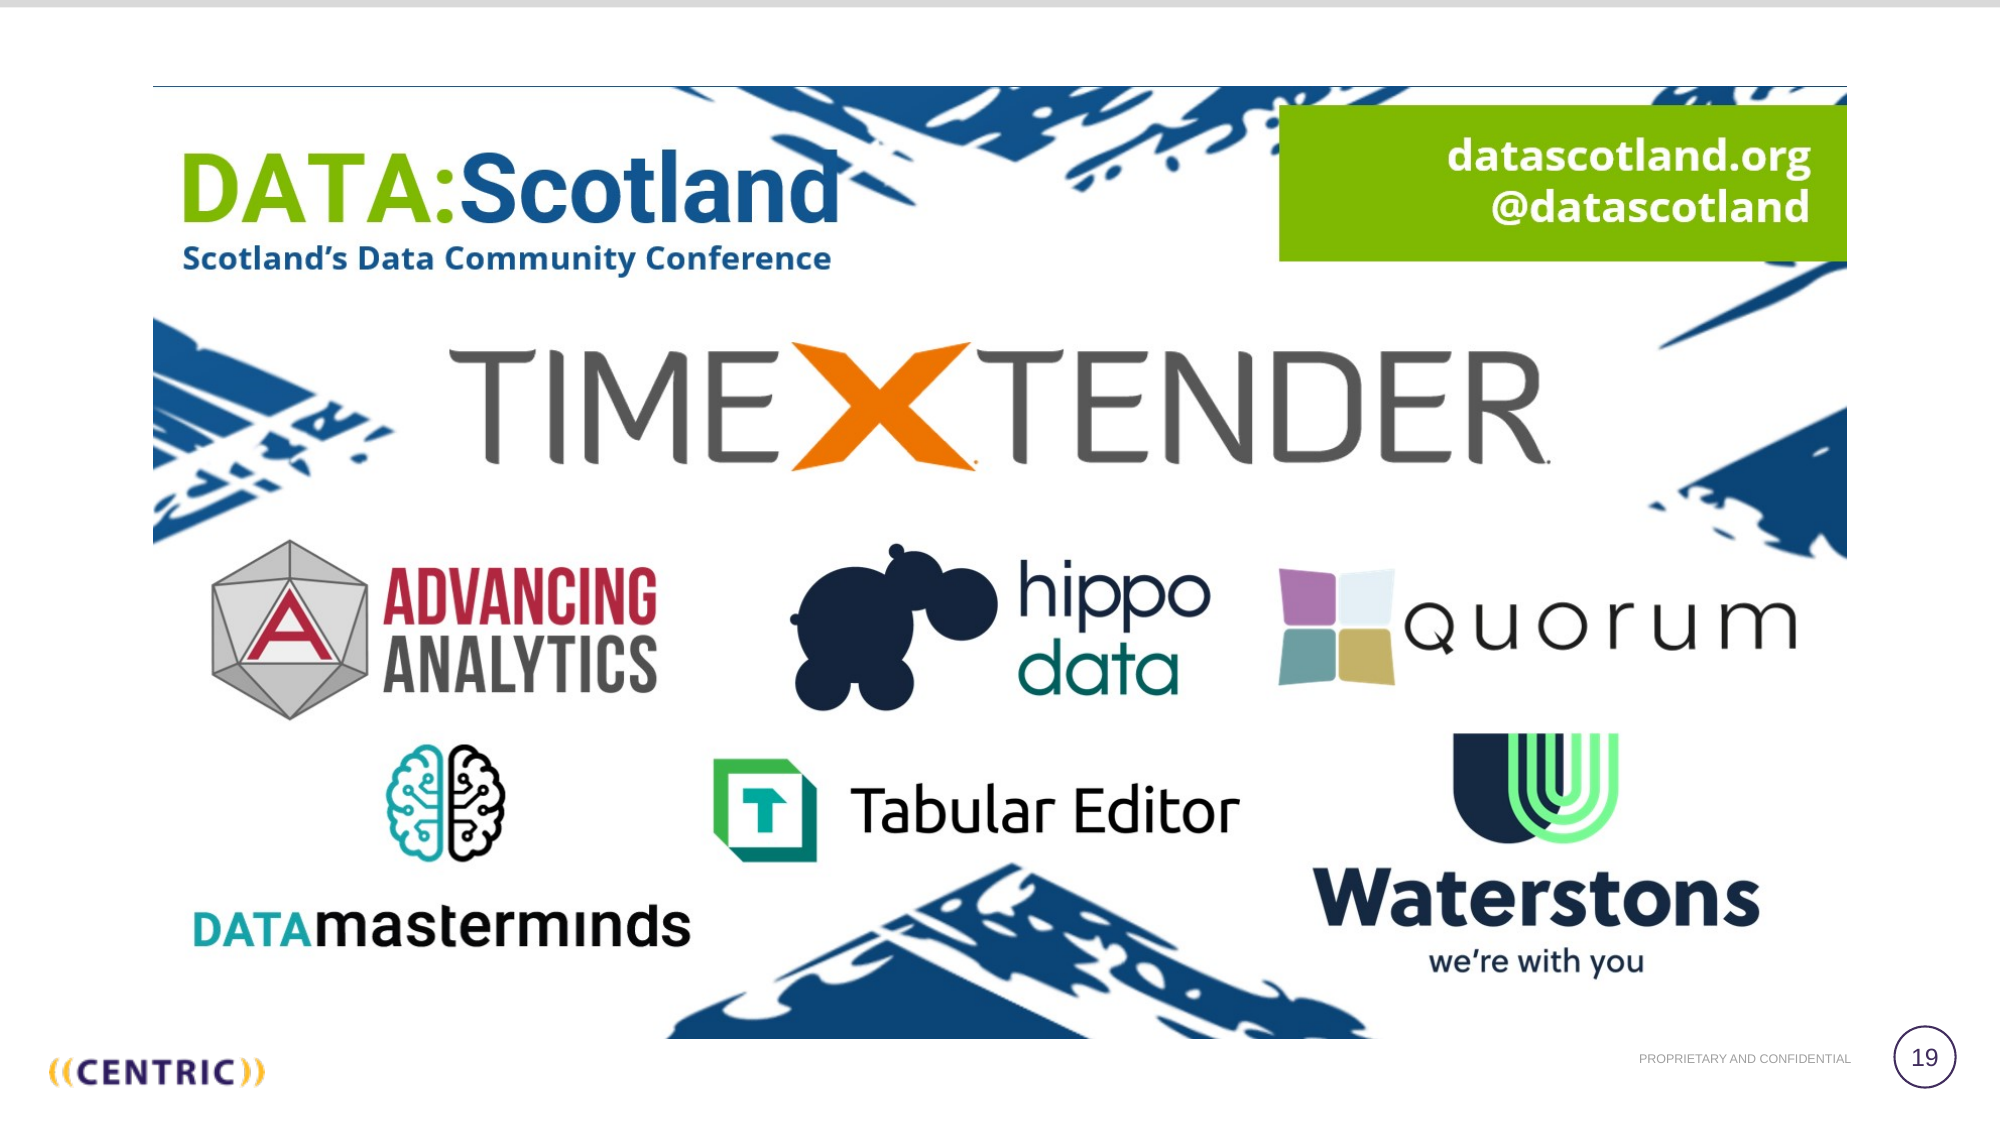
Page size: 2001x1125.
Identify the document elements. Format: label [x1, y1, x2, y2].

picture [153, 86, 1847, 1039]
picture [49, 1057, 265, 1088]
